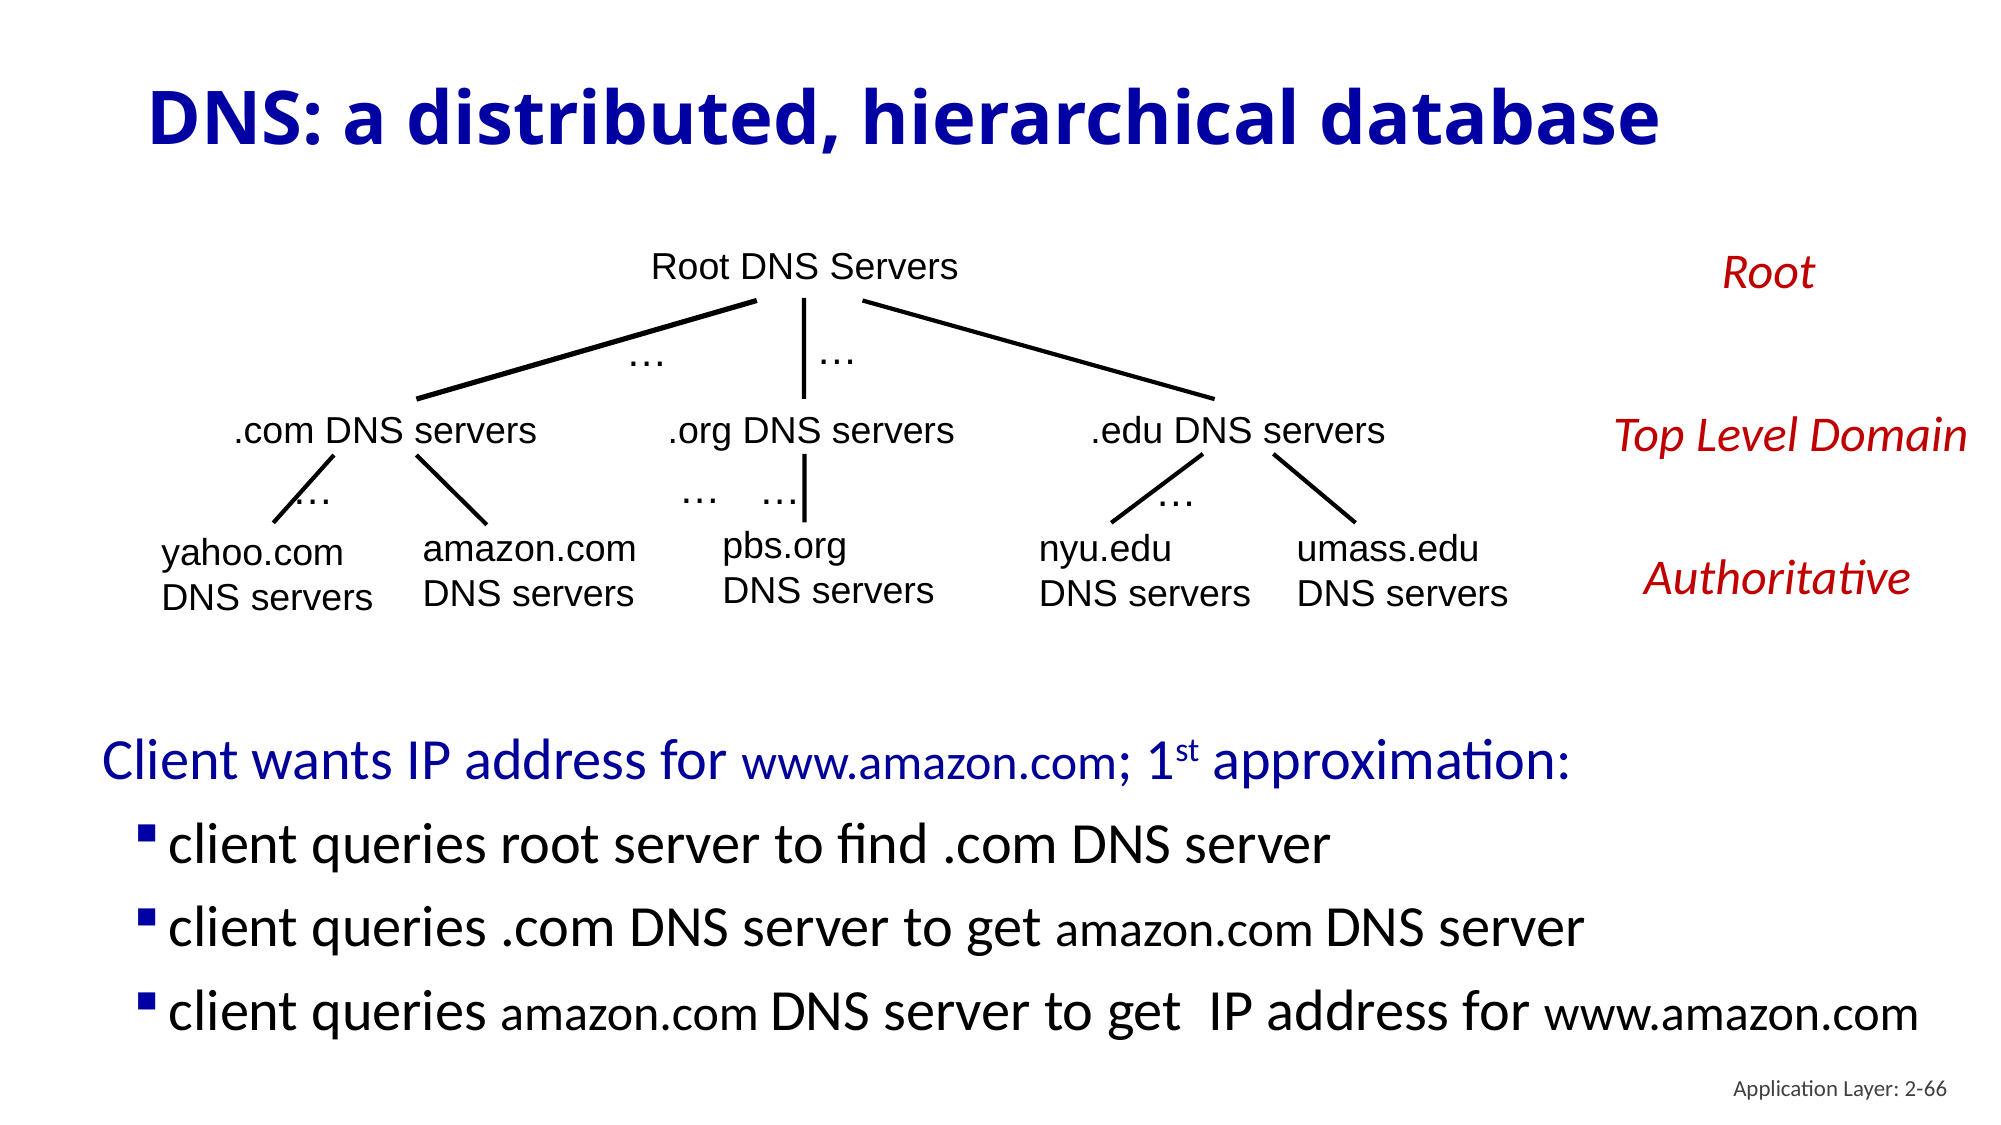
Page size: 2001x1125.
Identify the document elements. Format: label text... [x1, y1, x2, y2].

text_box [143, 453, 1929, 627]
title DNS: a distributed, hierarchical database [131, 47, 1856, 195]
text_box Client wants IP address for www.amazon.com; 1st approximation: client queries root server to find .com DNS server client queries .com DNS server to get amazon.com DNS server client queries amazon.com DNS server to get IP address for www.amazon.com [78, 721, 2000, 1072]
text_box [216, 297, 1988, 470]
slide_number Application Layer: 2-66 [1512, 1056, 1963, 1117]
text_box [635, 230, 1833, 307]
